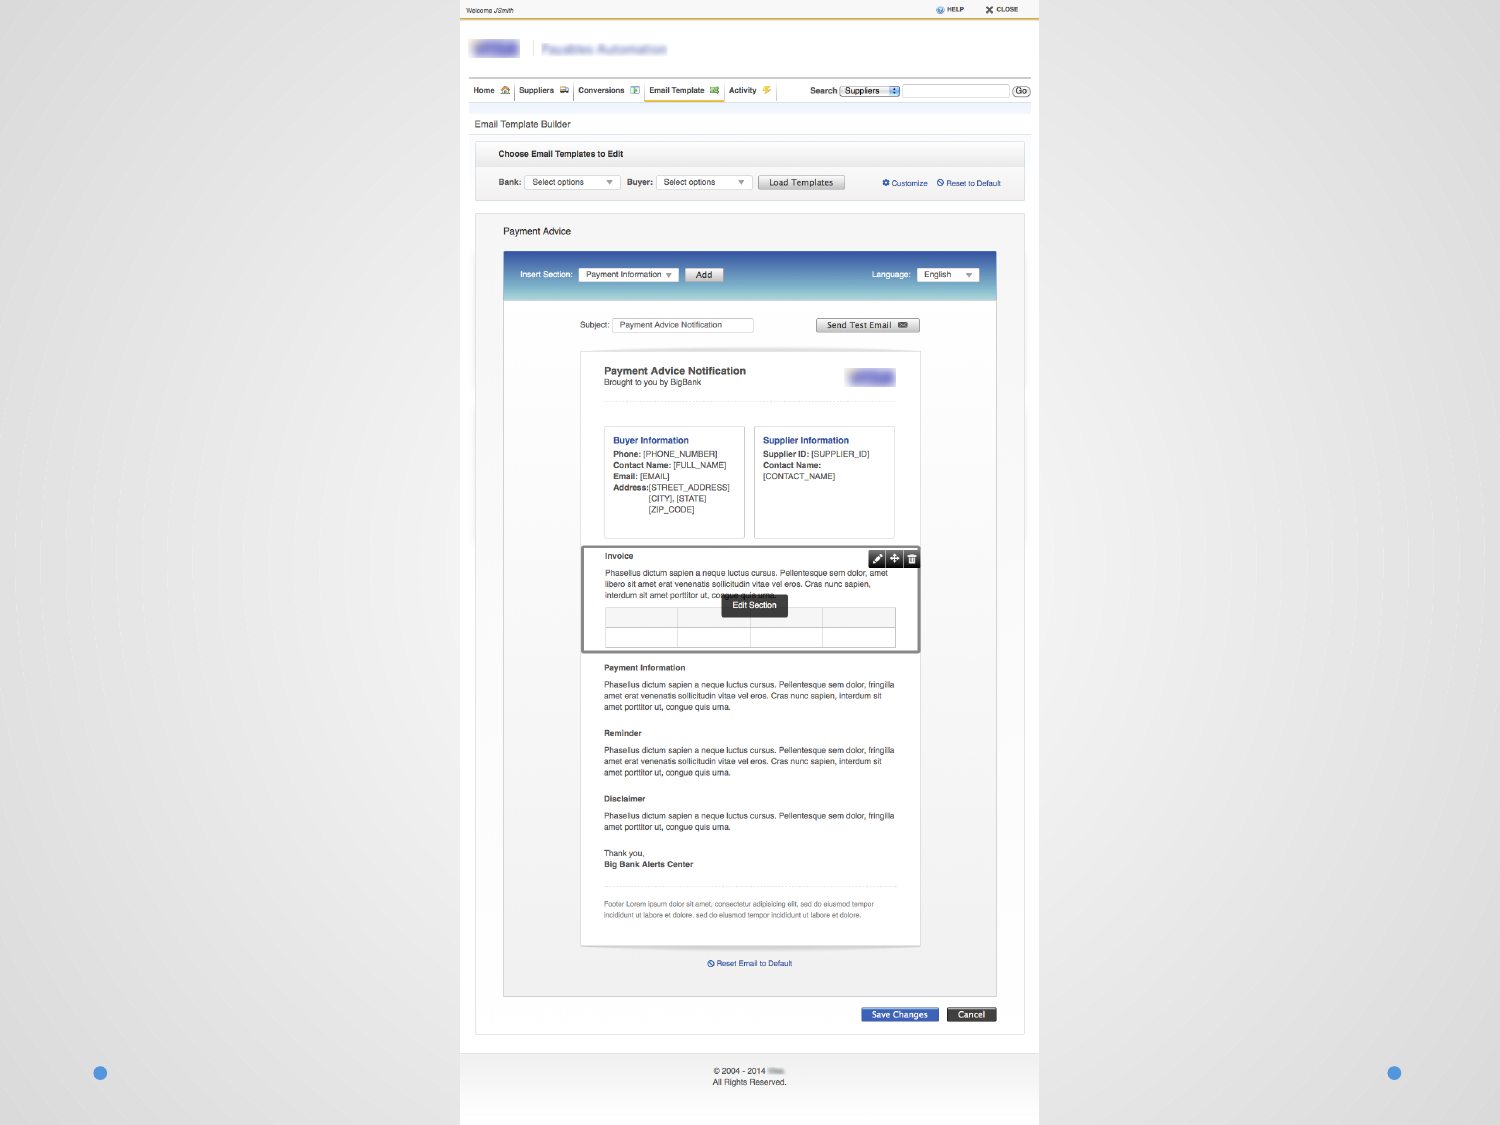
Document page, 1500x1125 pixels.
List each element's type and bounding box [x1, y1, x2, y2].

picture [460, 0, 1039, 1125]
